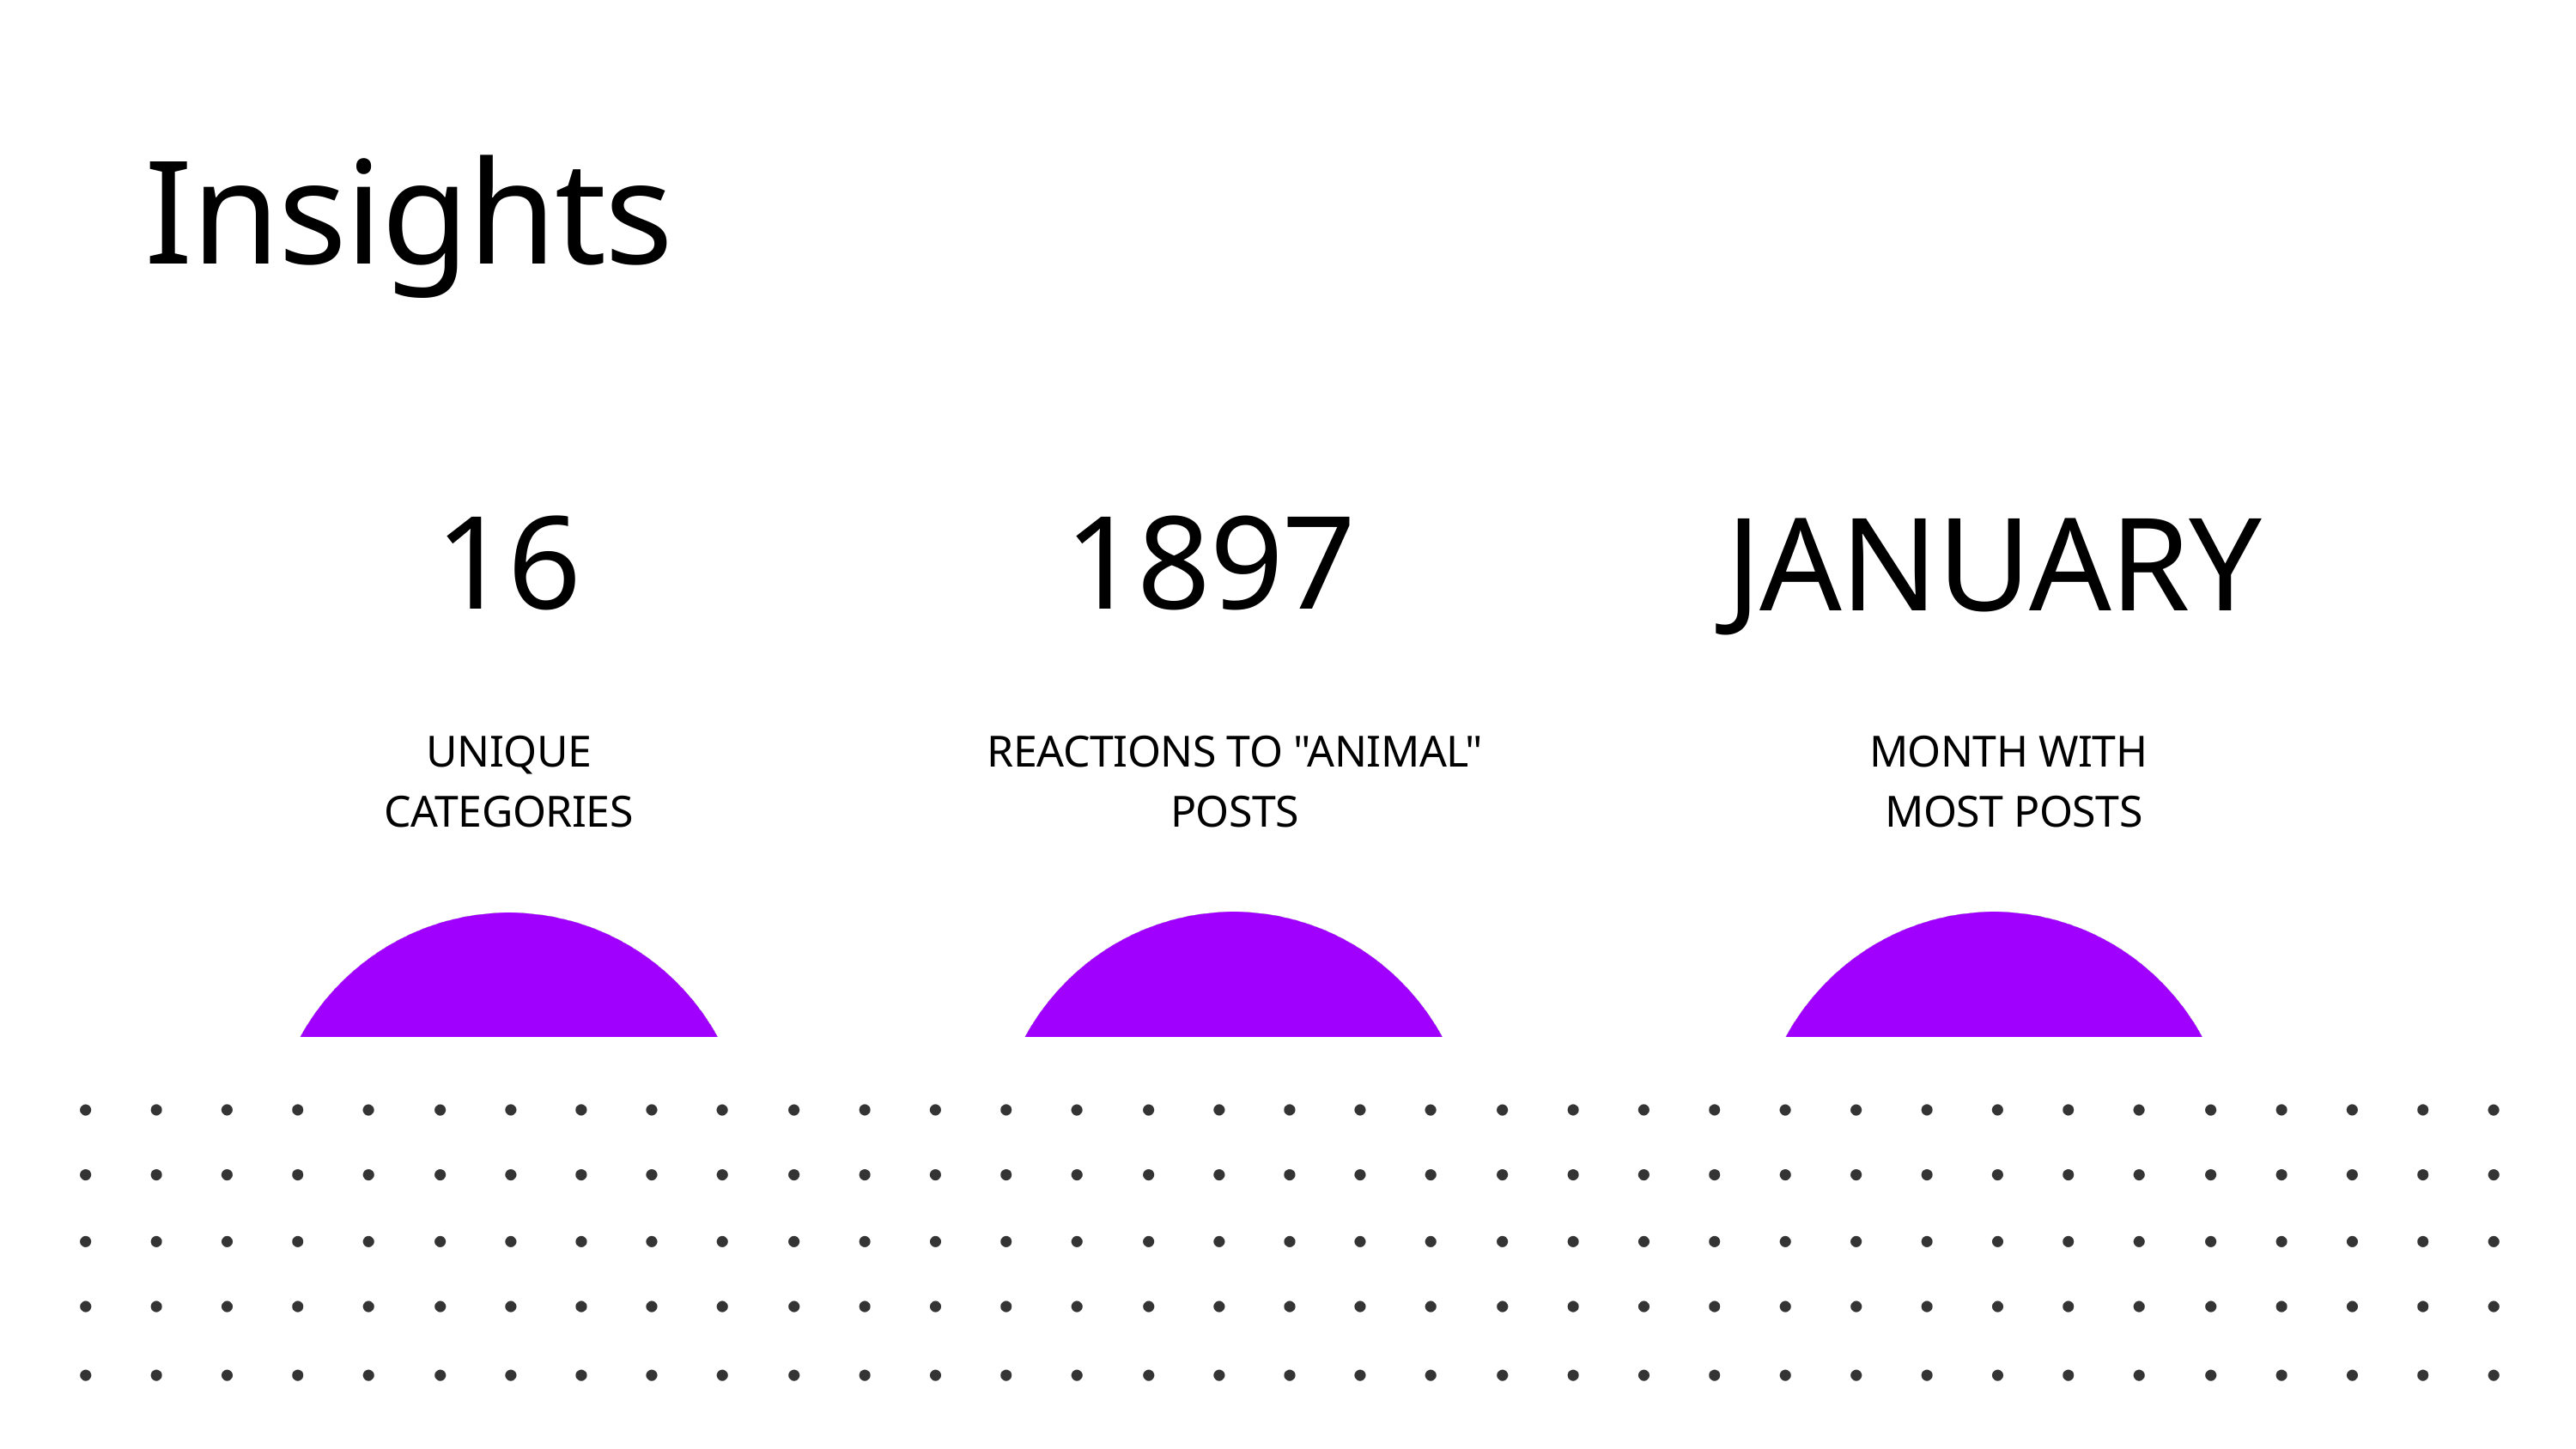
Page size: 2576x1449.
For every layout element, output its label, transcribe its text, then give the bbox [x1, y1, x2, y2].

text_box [72, 1099, 2504, 1385]
text_box 16 [252, 454, 765, 635]
text_box 1897 [881, 454, 1540, 635]
text_box JANUARY [1665, 456, 2324, 637]
picture [299, 912, 719, 1037]
text_box UNIQUE CATEGORIES [252, 715, 765, 836]
picture [1024, 912, 1443, 1037]
text_box MONTH WITH MOST POSTS [1740, 715, 2287, 836]
text_box REACTIONS TO "ANIMAL" POSTS [961, 715, 1509, 836]
text_box Insights [144, 121, 799, 294]
picture [1784, 912, 2204, 1037]
